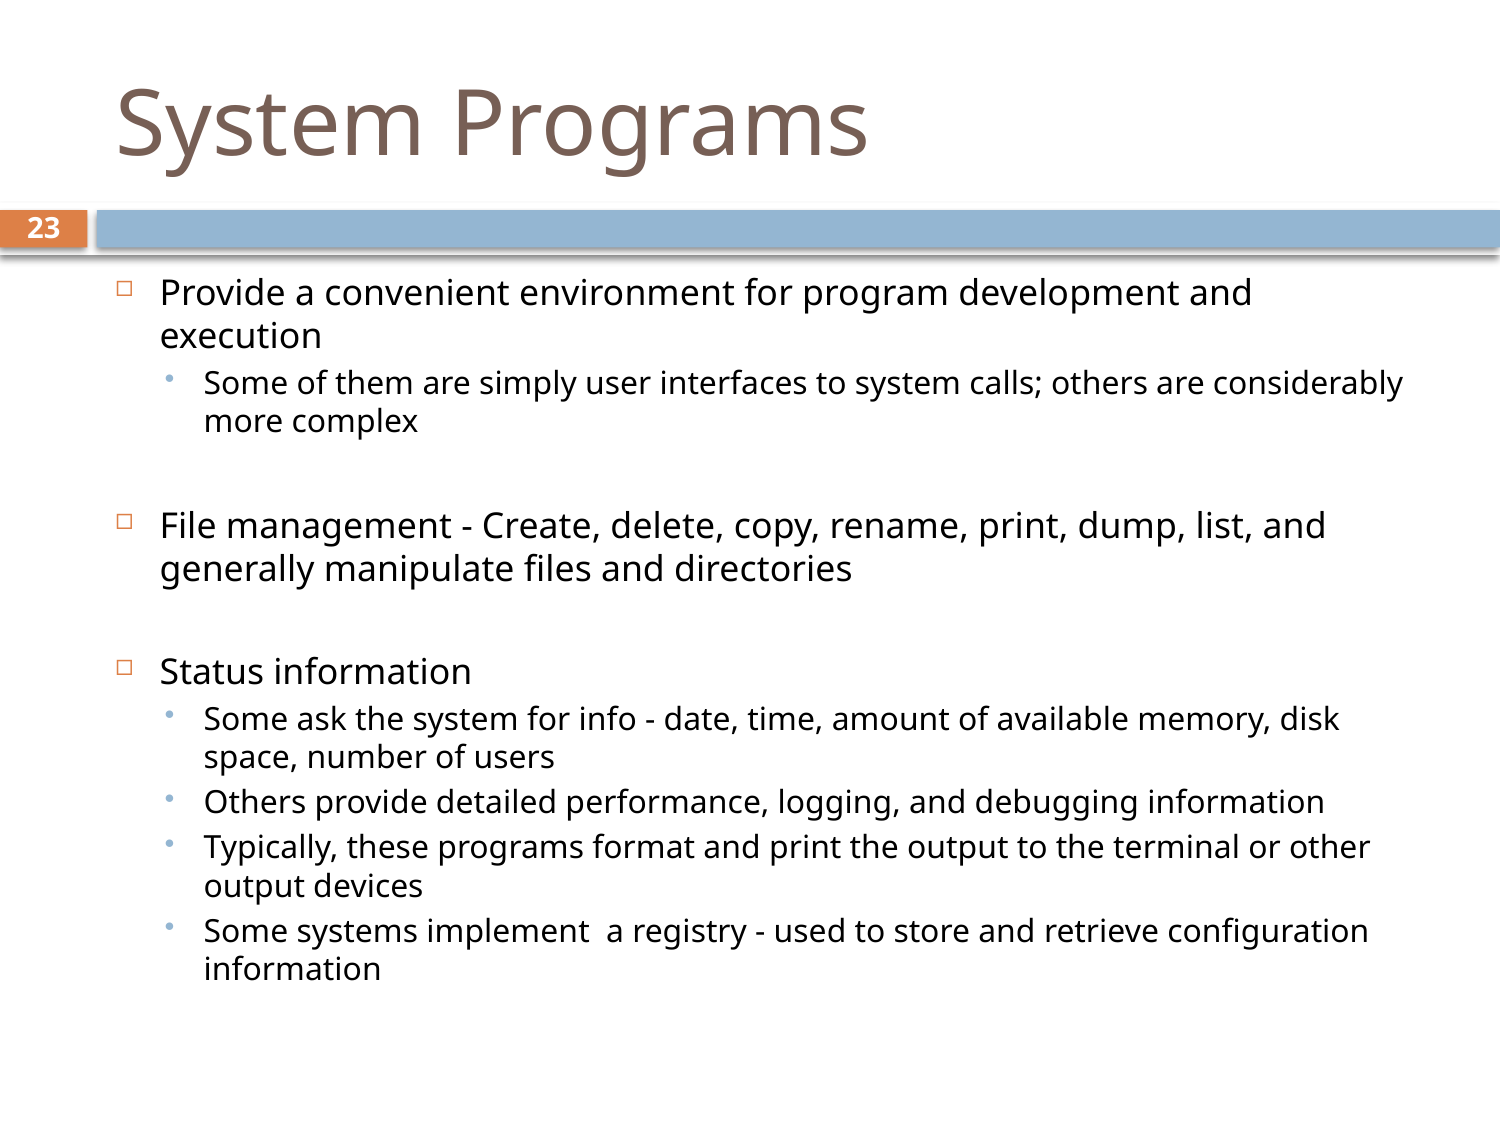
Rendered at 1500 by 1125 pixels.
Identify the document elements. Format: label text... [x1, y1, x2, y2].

list Provide a convenient environment for program development and execution Some of them are simply user interfaces to system calls; others are considerably more complex File management - Create, delete, copy, rename, print, dump, list, and generally manipulate files and directories Status information Some ask the system for info - date, time, amount of available memory, disk space, number of users Others provide detailed performance, logging, and debugging information Typically, these programs format and print the output to the terminal or other output devices Some systems implement a registry - used to store and retrieve configuration information [100, 262, 1438, 1005]
slide_number 23 [0, 208, 88, 249]
title System Programs [100, 37, 1438, 200]
